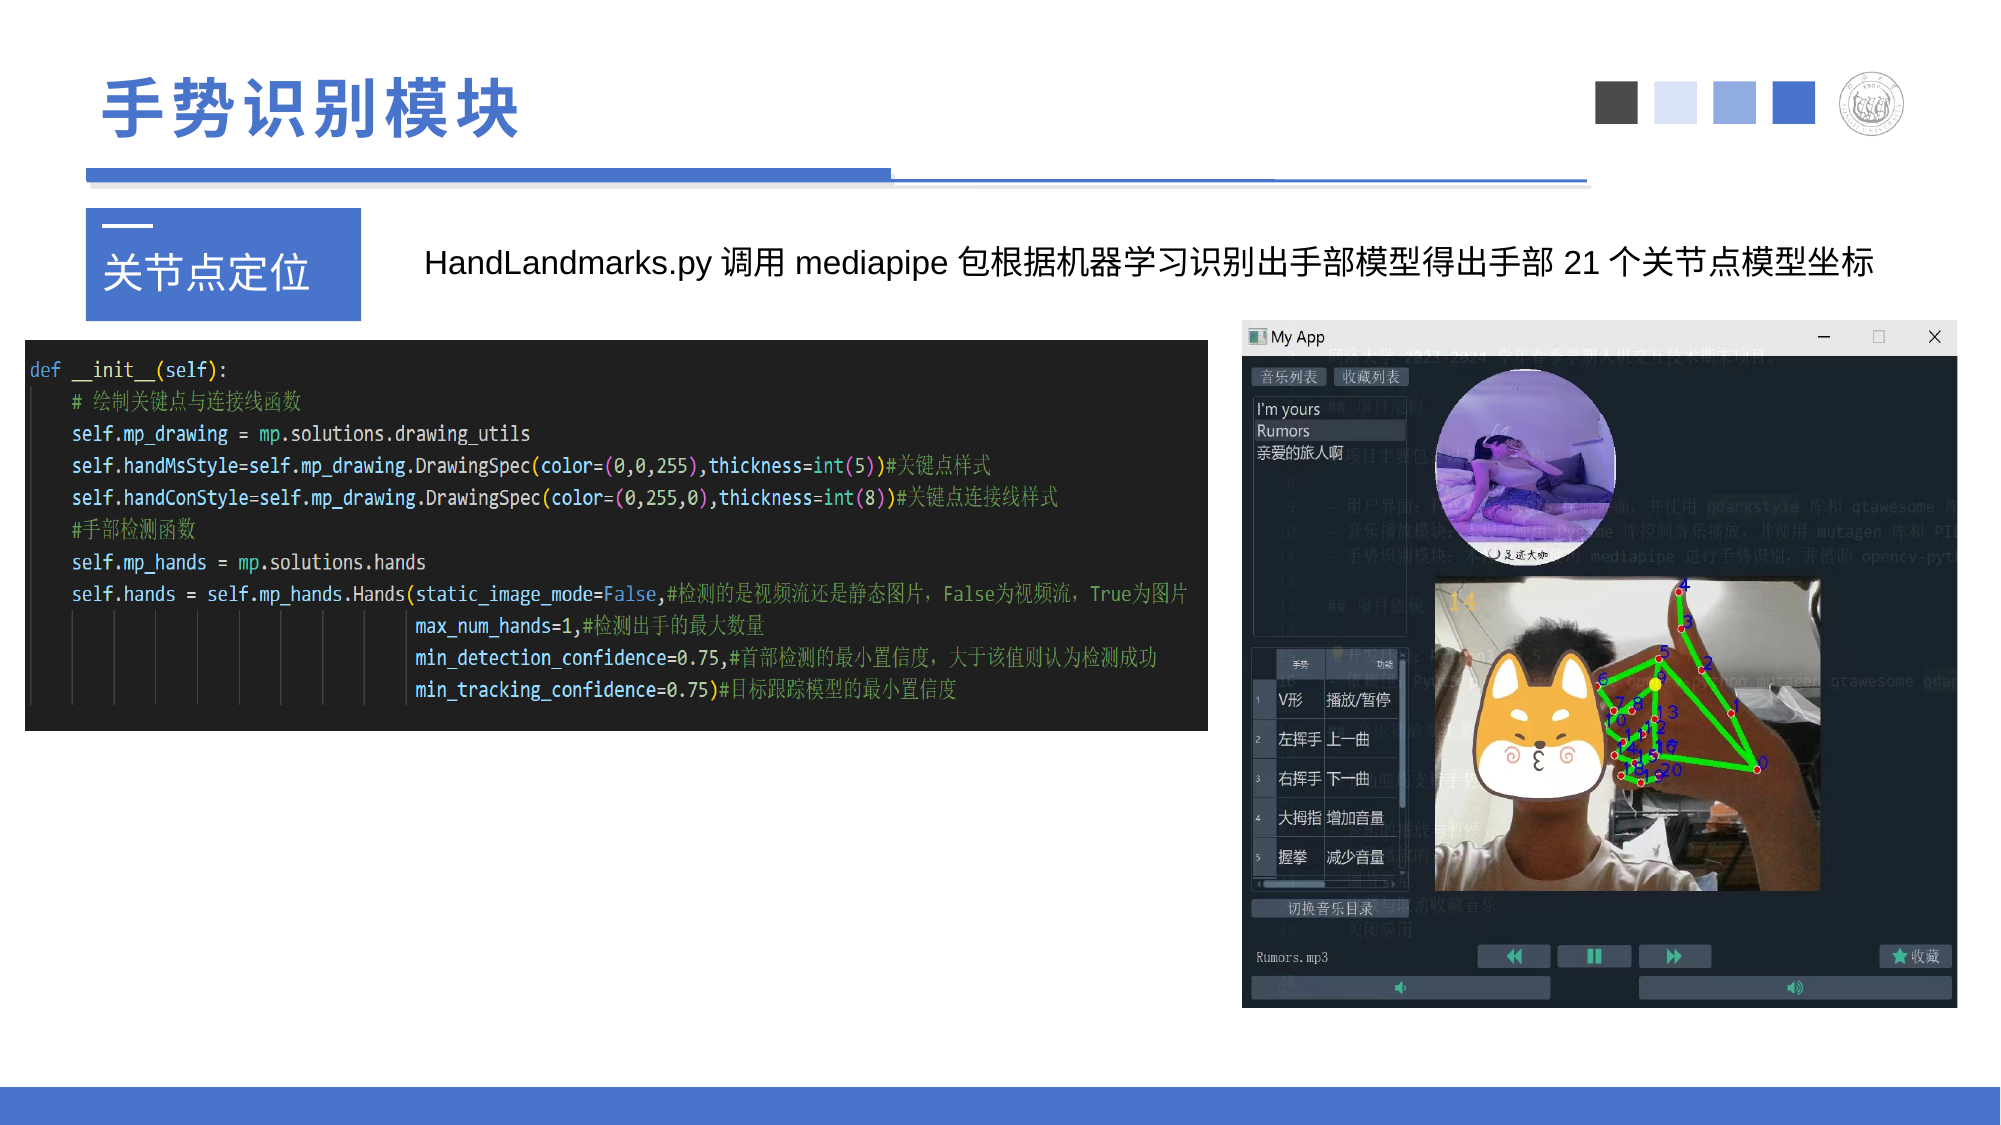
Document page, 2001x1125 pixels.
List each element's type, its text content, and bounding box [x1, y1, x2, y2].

picture [1241, 319, 1958, 1009]
picture [24, 340, 1208, 732]
text_box [85, 207, 362, 322]
text_box HandLandmarks.py调用mediapipe包根据机器学习识别出手部模型得出手部21个关节点模型坐标 [409, 225, 1961, 289]
text_box 关节点定位 [102, 231, 440, 308]
title 手势识别模块 [85, 39, 1587, 175]
